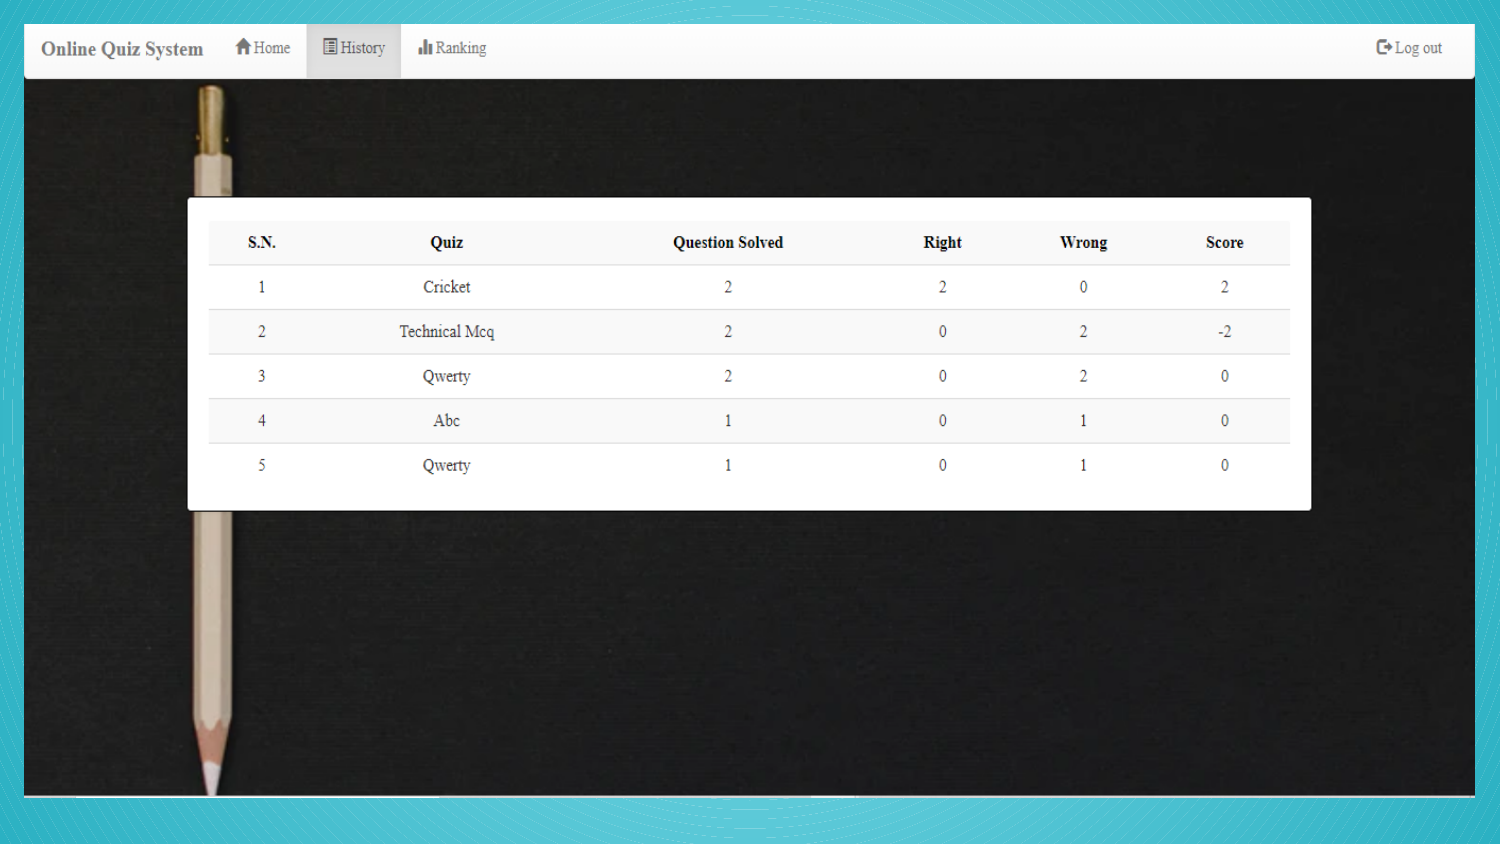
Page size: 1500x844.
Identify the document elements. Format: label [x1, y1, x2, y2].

picture [24, 24, 1476, 798]
